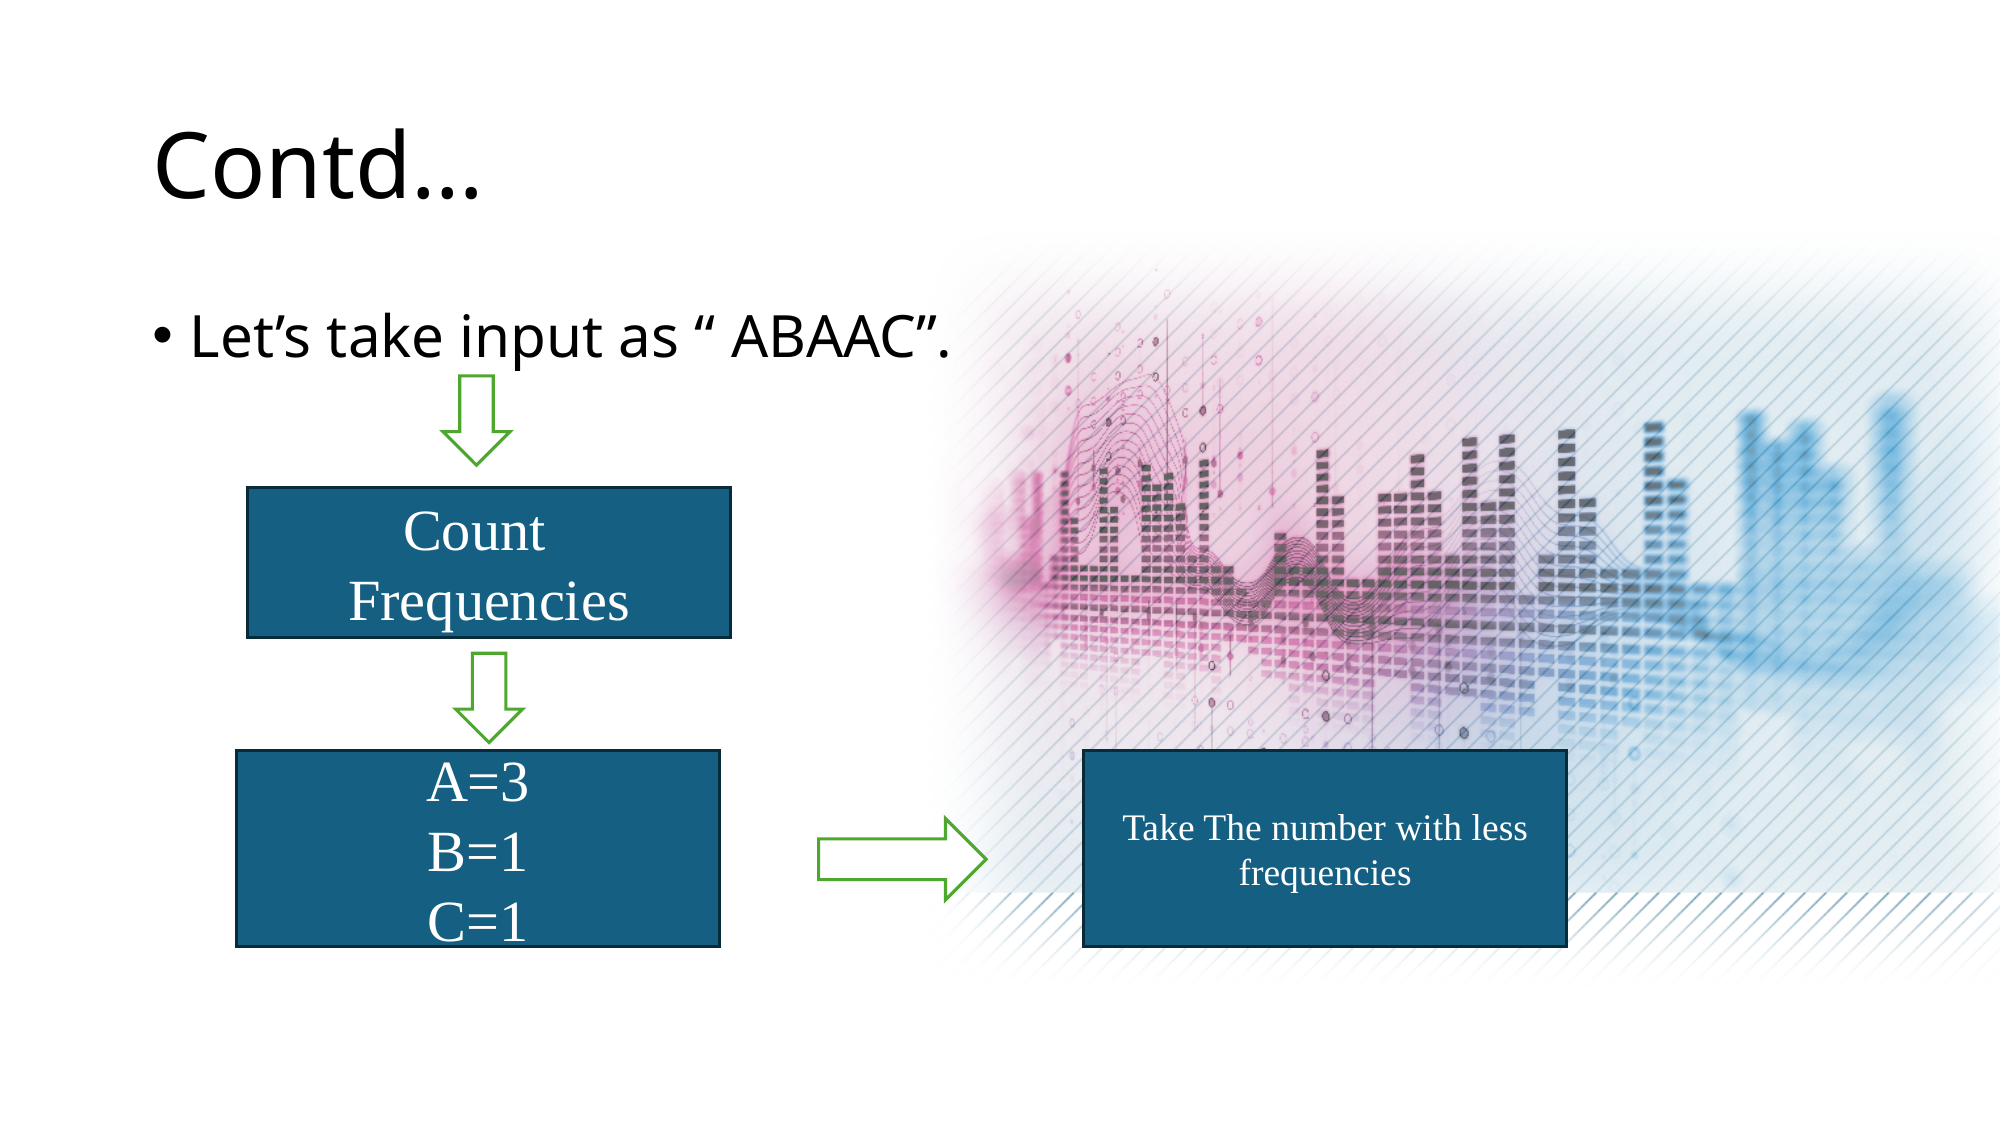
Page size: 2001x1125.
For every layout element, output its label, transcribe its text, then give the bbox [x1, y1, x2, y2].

text_box [451, 651, 527, 745]
title Contd… [137, 59, 1863, 278]
list Let’s take input as “ ABAAC”. [137, 299, 1863, 1014]
text_box Count Frequencies [246, 486, 732, 639]
picture [925, 224, 2000, 989]
text_box [439, 374, 514, 468]
text_box [817, 837, 925, 882]
text_box A=3 B=1 C=1 [235, 749, 721, 948]
